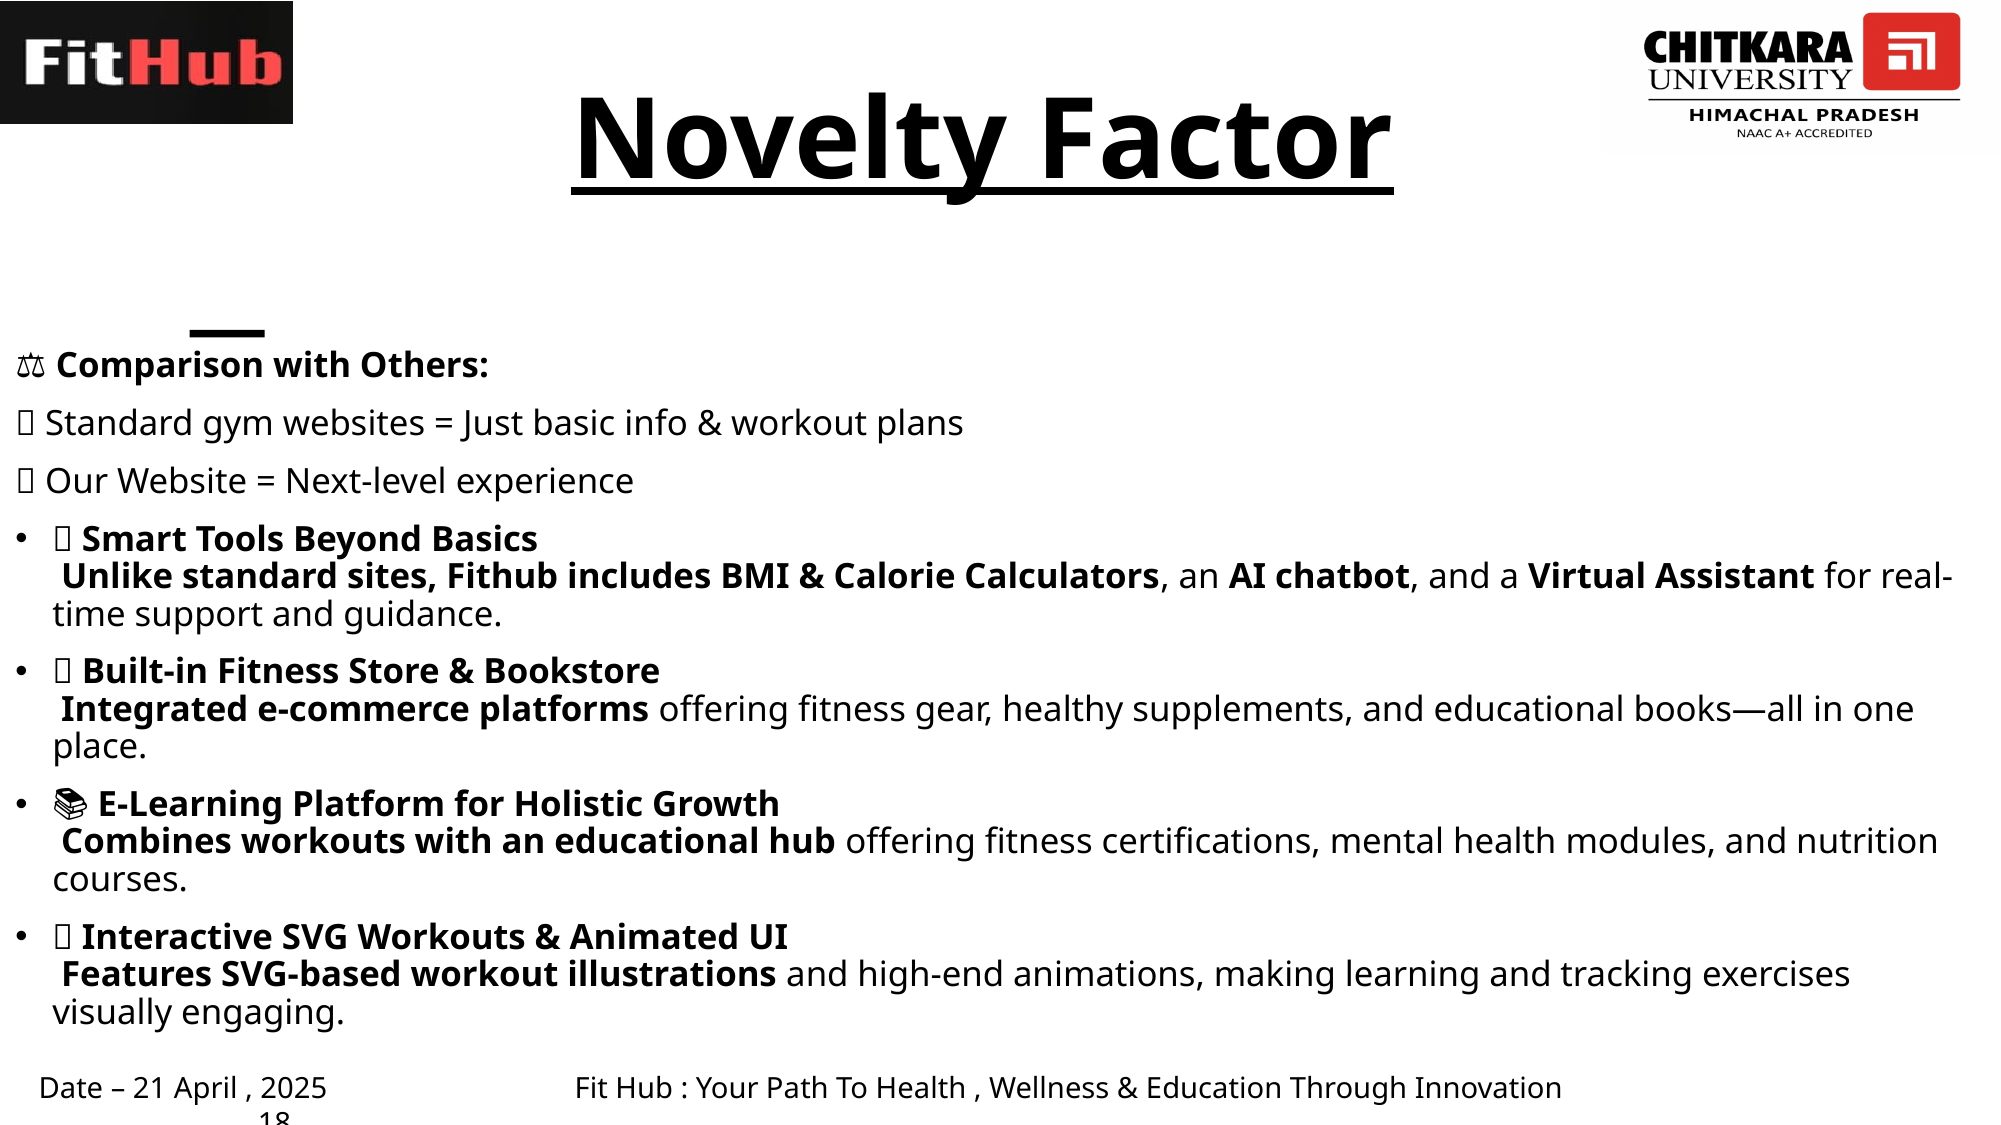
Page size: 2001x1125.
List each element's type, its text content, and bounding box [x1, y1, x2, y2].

text_box [0, 0, 2000, 275]
text_box [0, 275, 2000, 1125]
picture [0, 0, 294, 125]
picture [1601, 0, 2000, 158]
text_box Date – 21 April , 2025 Fit Hub : Your Path To Health , Wellness & Education Through Innovation 18 [0, 1062, 1998, 1125]
list ⚖️ Comparison with Others: ❌ Standard gym websites = Just basic info & workout plans ✅ Our Website = Next-level experience 🧠 Smart Tools Beyond Basics Unlike standard sites, Fithub includes BMI & Calorie Calculators, an AI chatbot, and a Virtual Assistant for real-time support and guidance. 🛒 Built-in Fitness Store & Bookstore Integrated e-commerce platforms offering fitness gear, healthy supplements, and educational books—all in one place. 📚 E-Learning Platform for Holistic Growth Combines workouts with an educational hub offering fitness certifications, mental health modules, and nutrition courses. 🎨 Interactive SVG Workouts & Animated UI Features SVG-based workout illustrations and high-end animations, making learning and tracking exercises visually engaging. [0, 278, 1996, 1042]
title ✨ Novelty Factor [459, 73, 1808, 272]
